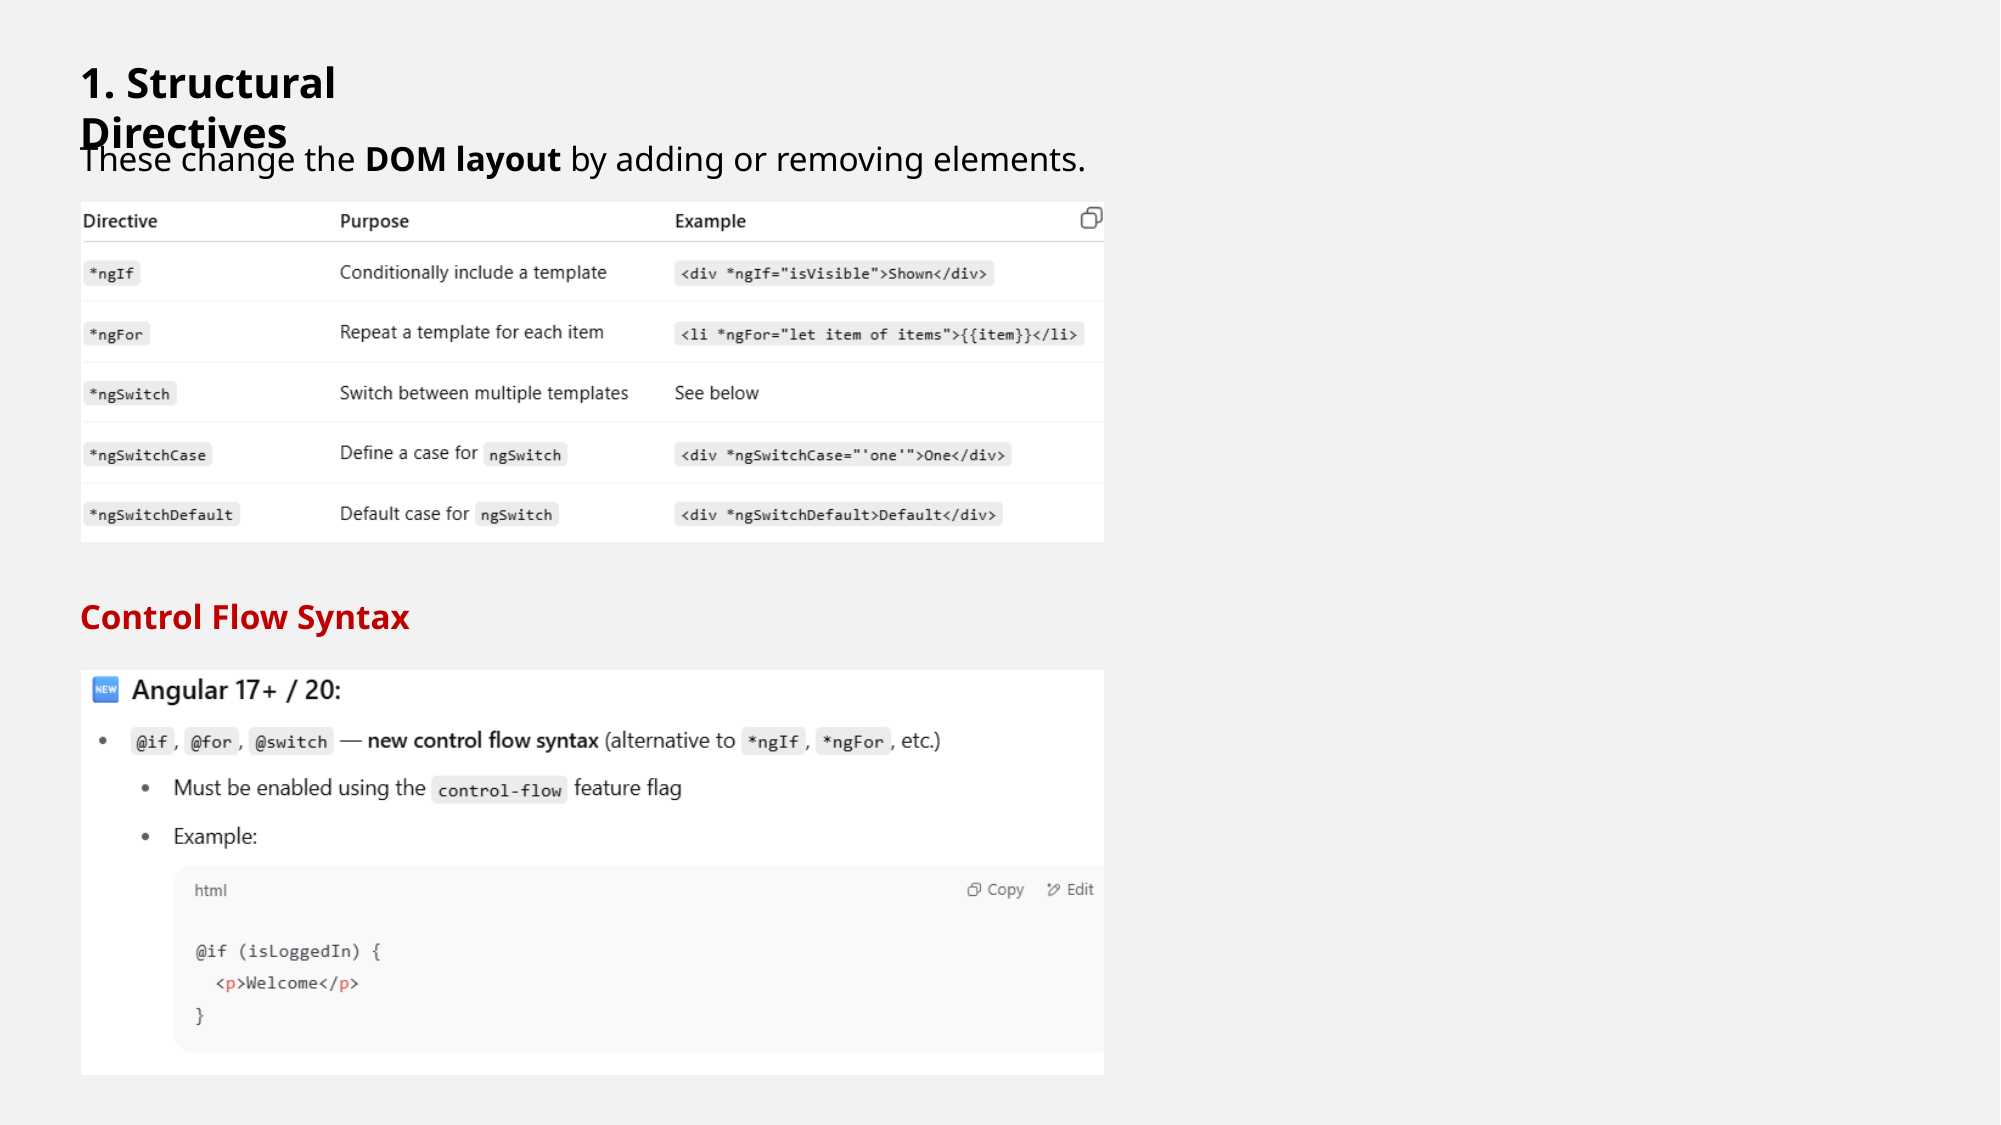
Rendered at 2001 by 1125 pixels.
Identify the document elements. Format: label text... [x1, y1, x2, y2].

picture [81, 670, 1104, 1075]
picture [81, 202, 1104, 542]
text_box Control Flow Syntax [64, 588, 1813, 644]
text_box 1. Structural Directives [64, 49, 557, 131]
text_box These change the DOM layout by adding or removing elements. [64, 131, 1813, 186]
